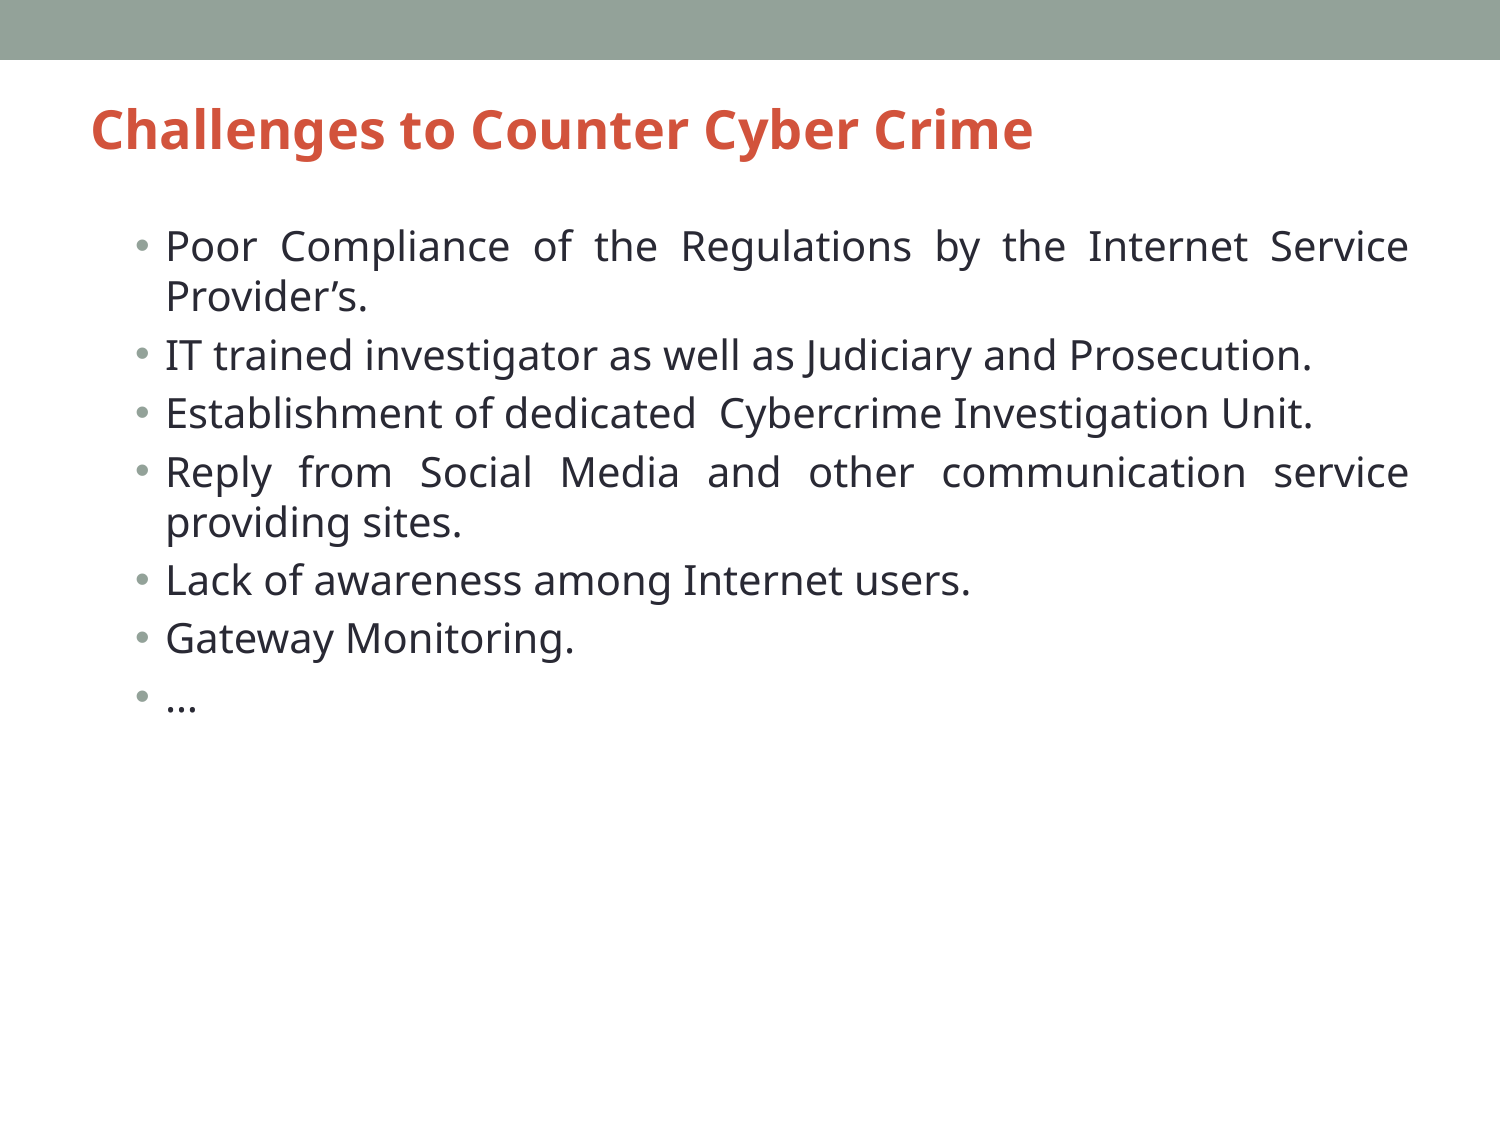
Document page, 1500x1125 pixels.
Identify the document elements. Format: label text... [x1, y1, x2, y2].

list Poor Compliance of the Regulations by the Internet Service Provider’s. IT trained investigator as well as Judiciary and Prosecution. Establishment of dedicated Cybercrime Investigation Unit. Reply from Social Media and other communication service providing sites. Lack of awareness among Internet users. Gateway Monitoring. … [75, 212, 1425, 1005]
title Challenges to Counter Cyber Crime [75, 87, 1425, 212]
